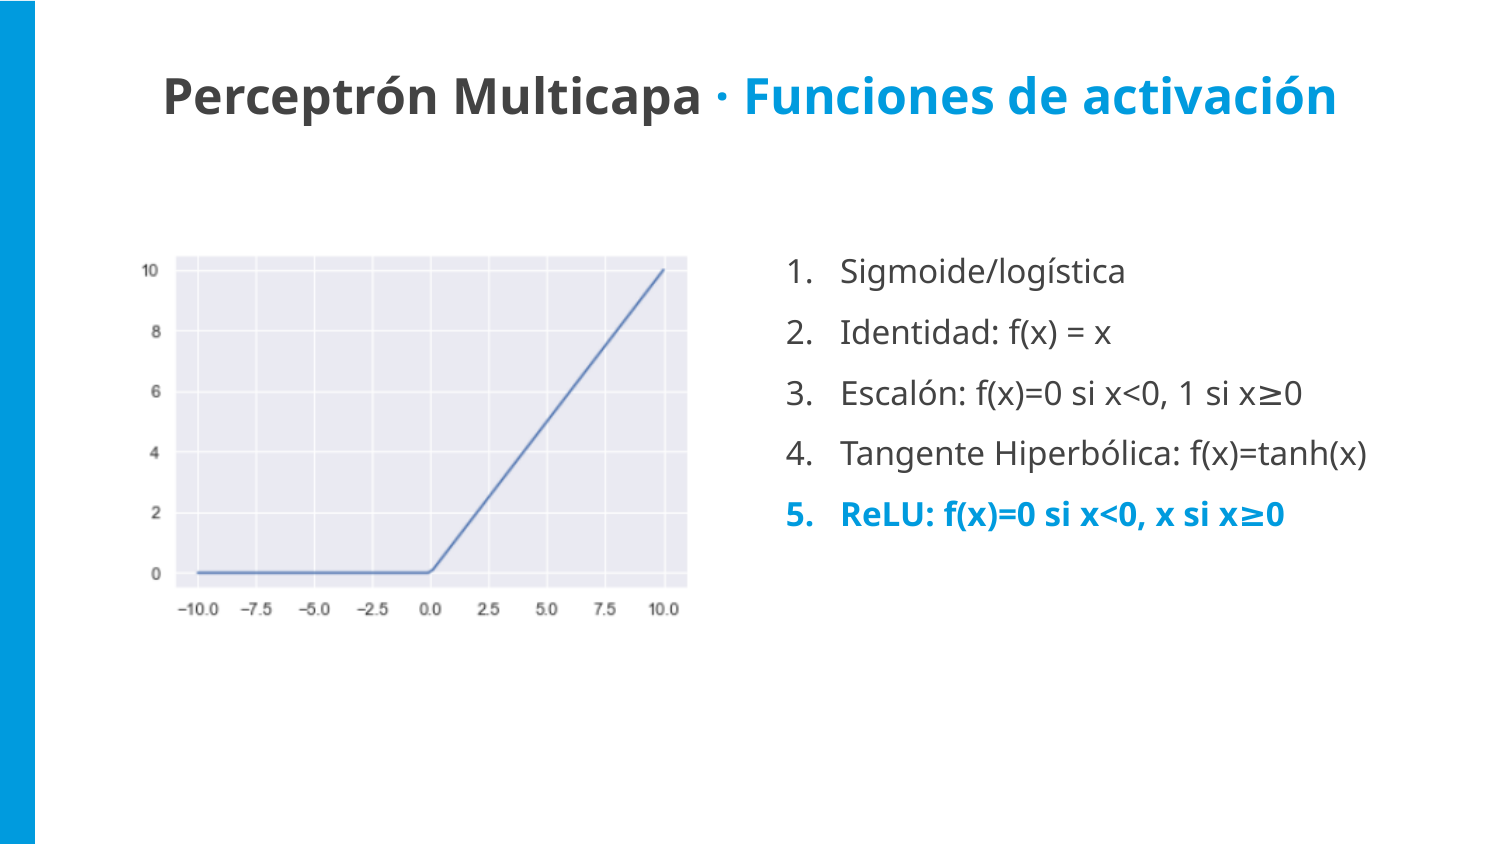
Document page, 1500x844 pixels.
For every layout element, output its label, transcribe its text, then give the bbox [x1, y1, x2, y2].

text_box Sigmoide/logística Identidad: f(x) = x Escalón: f(x)=0 si x<0, 1 si x≥0 Tangente Hiperbólica: f(x)=tanh(x) ReLU: f(x)=0 si x<0, x si x≥0 [749, 235, 1500, 319]
picture [133, 234, 703, 636]
text_box Perceptrón Multicapa · Funciones de activación [147, 49, 1442, 146]
